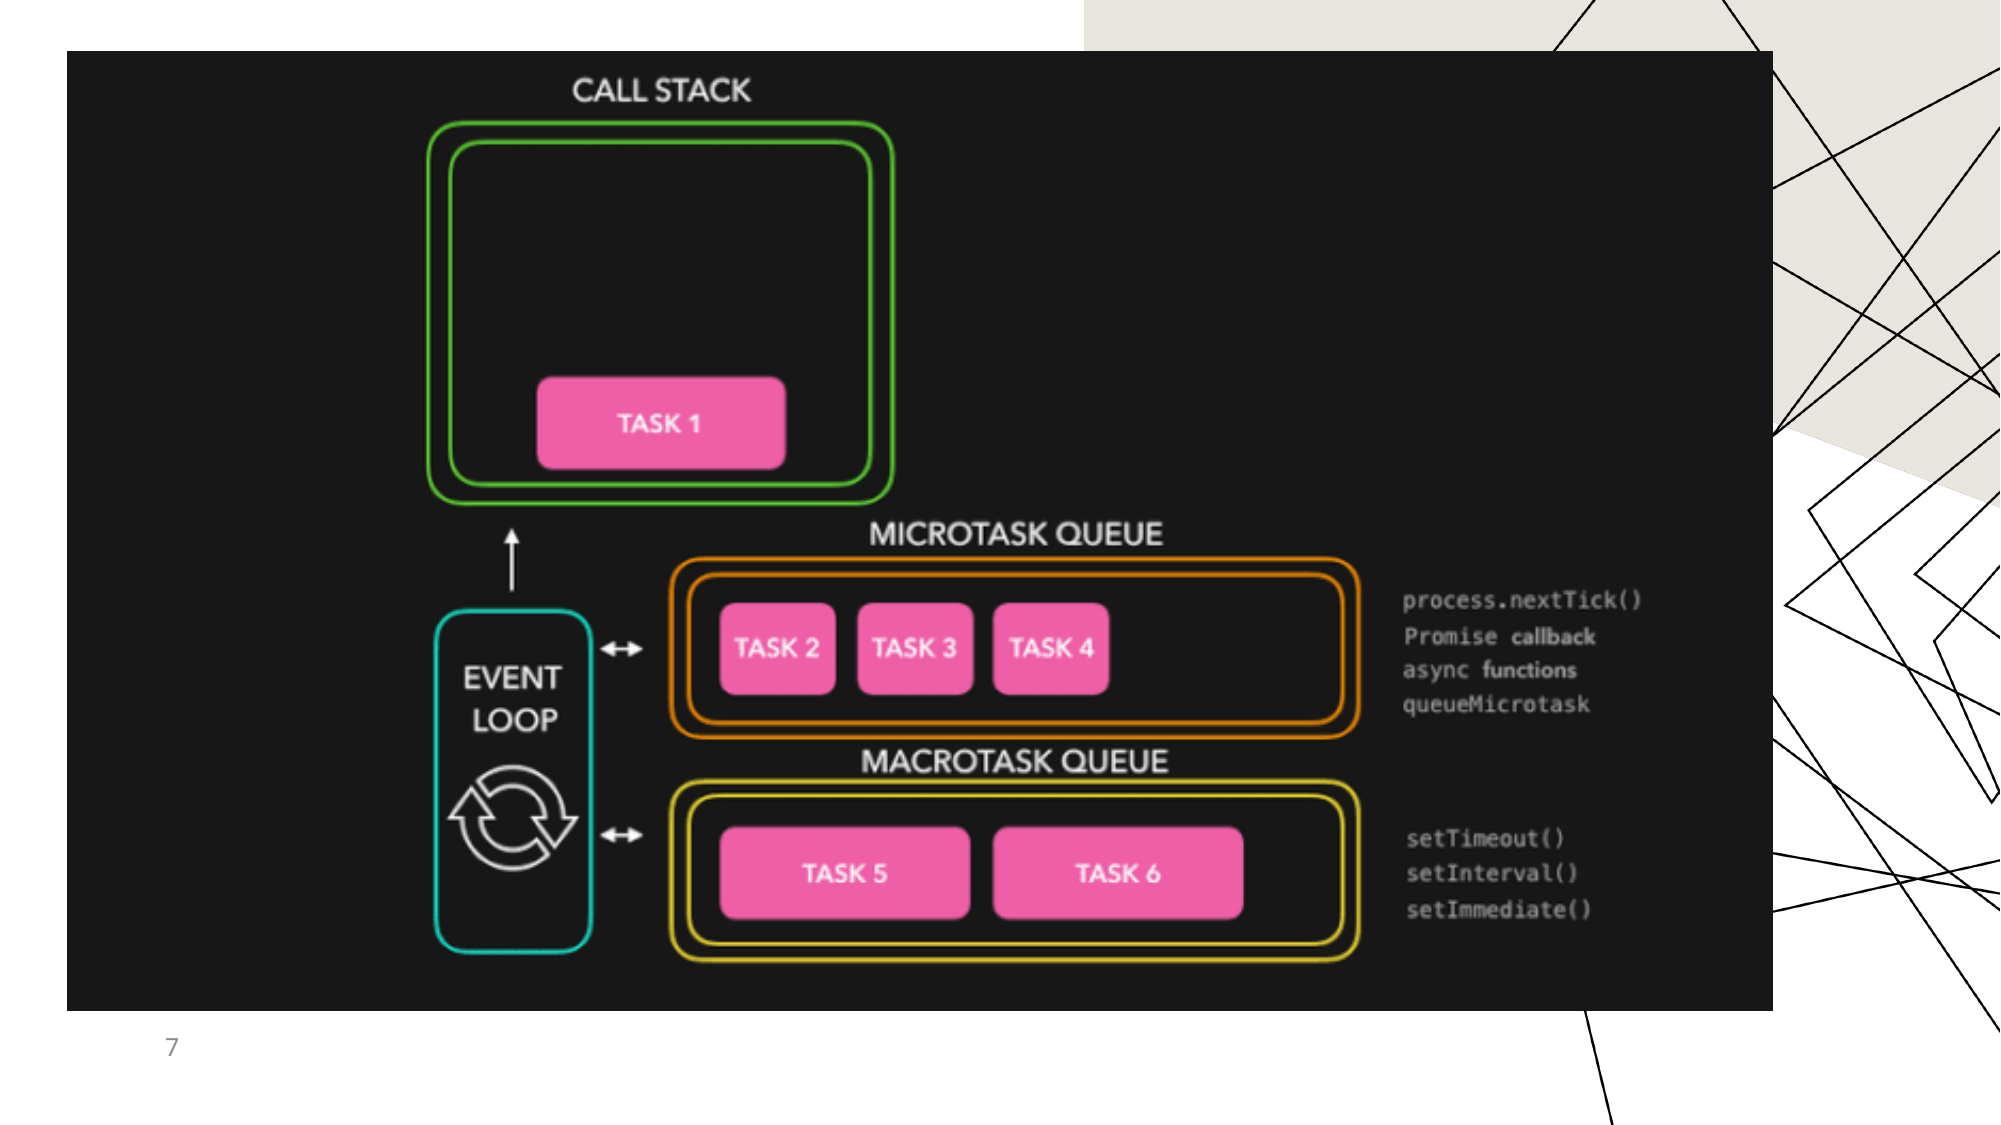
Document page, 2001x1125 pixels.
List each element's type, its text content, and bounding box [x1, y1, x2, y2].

picture [67, 0, 2001, 1125]
slide_number 7 [150, 1024, 254, 1074]
